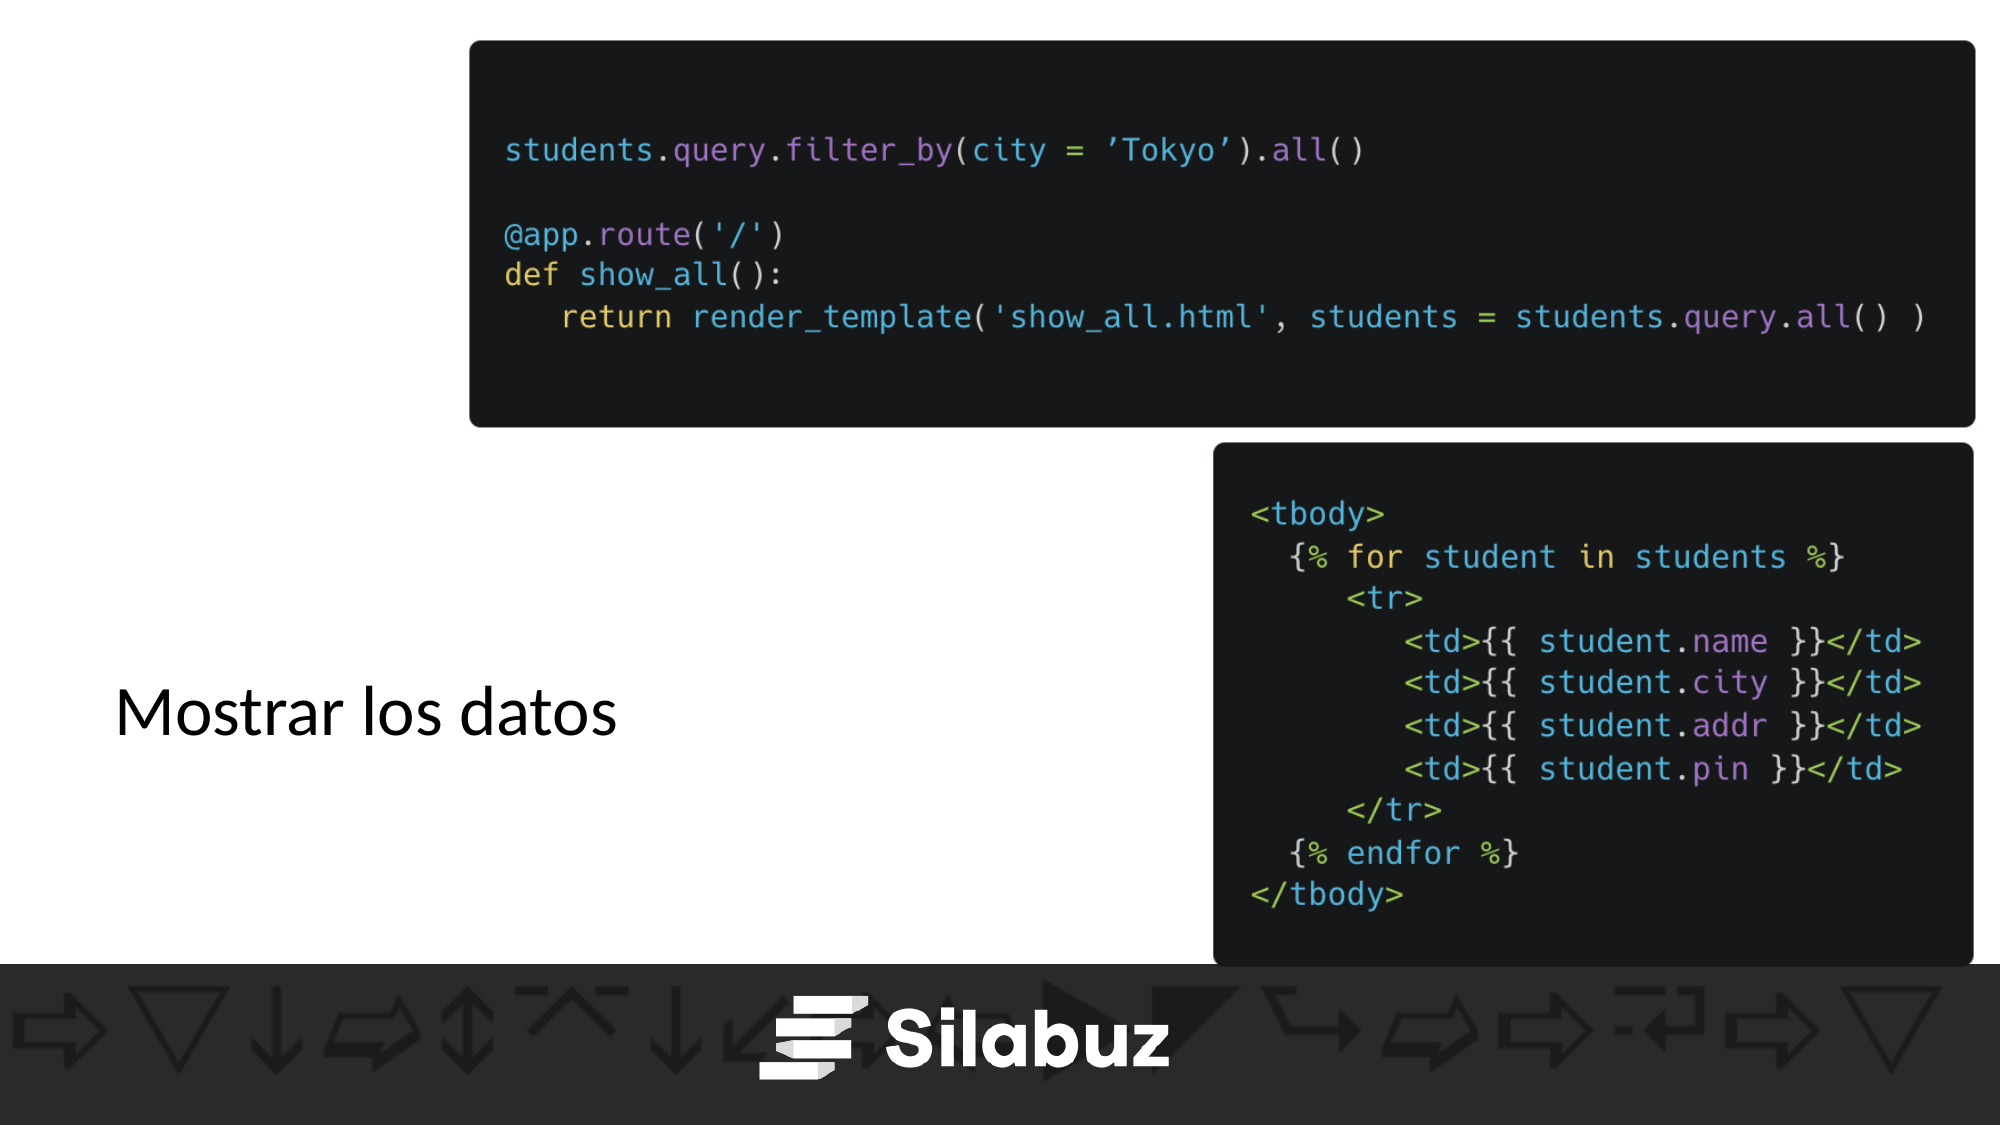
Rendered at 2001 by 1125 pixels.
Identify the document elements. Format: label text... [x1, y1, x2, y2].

text_box Mostrar los datos [99, 605, 673, 759]
picture [0, 0, 2000, 1125]
